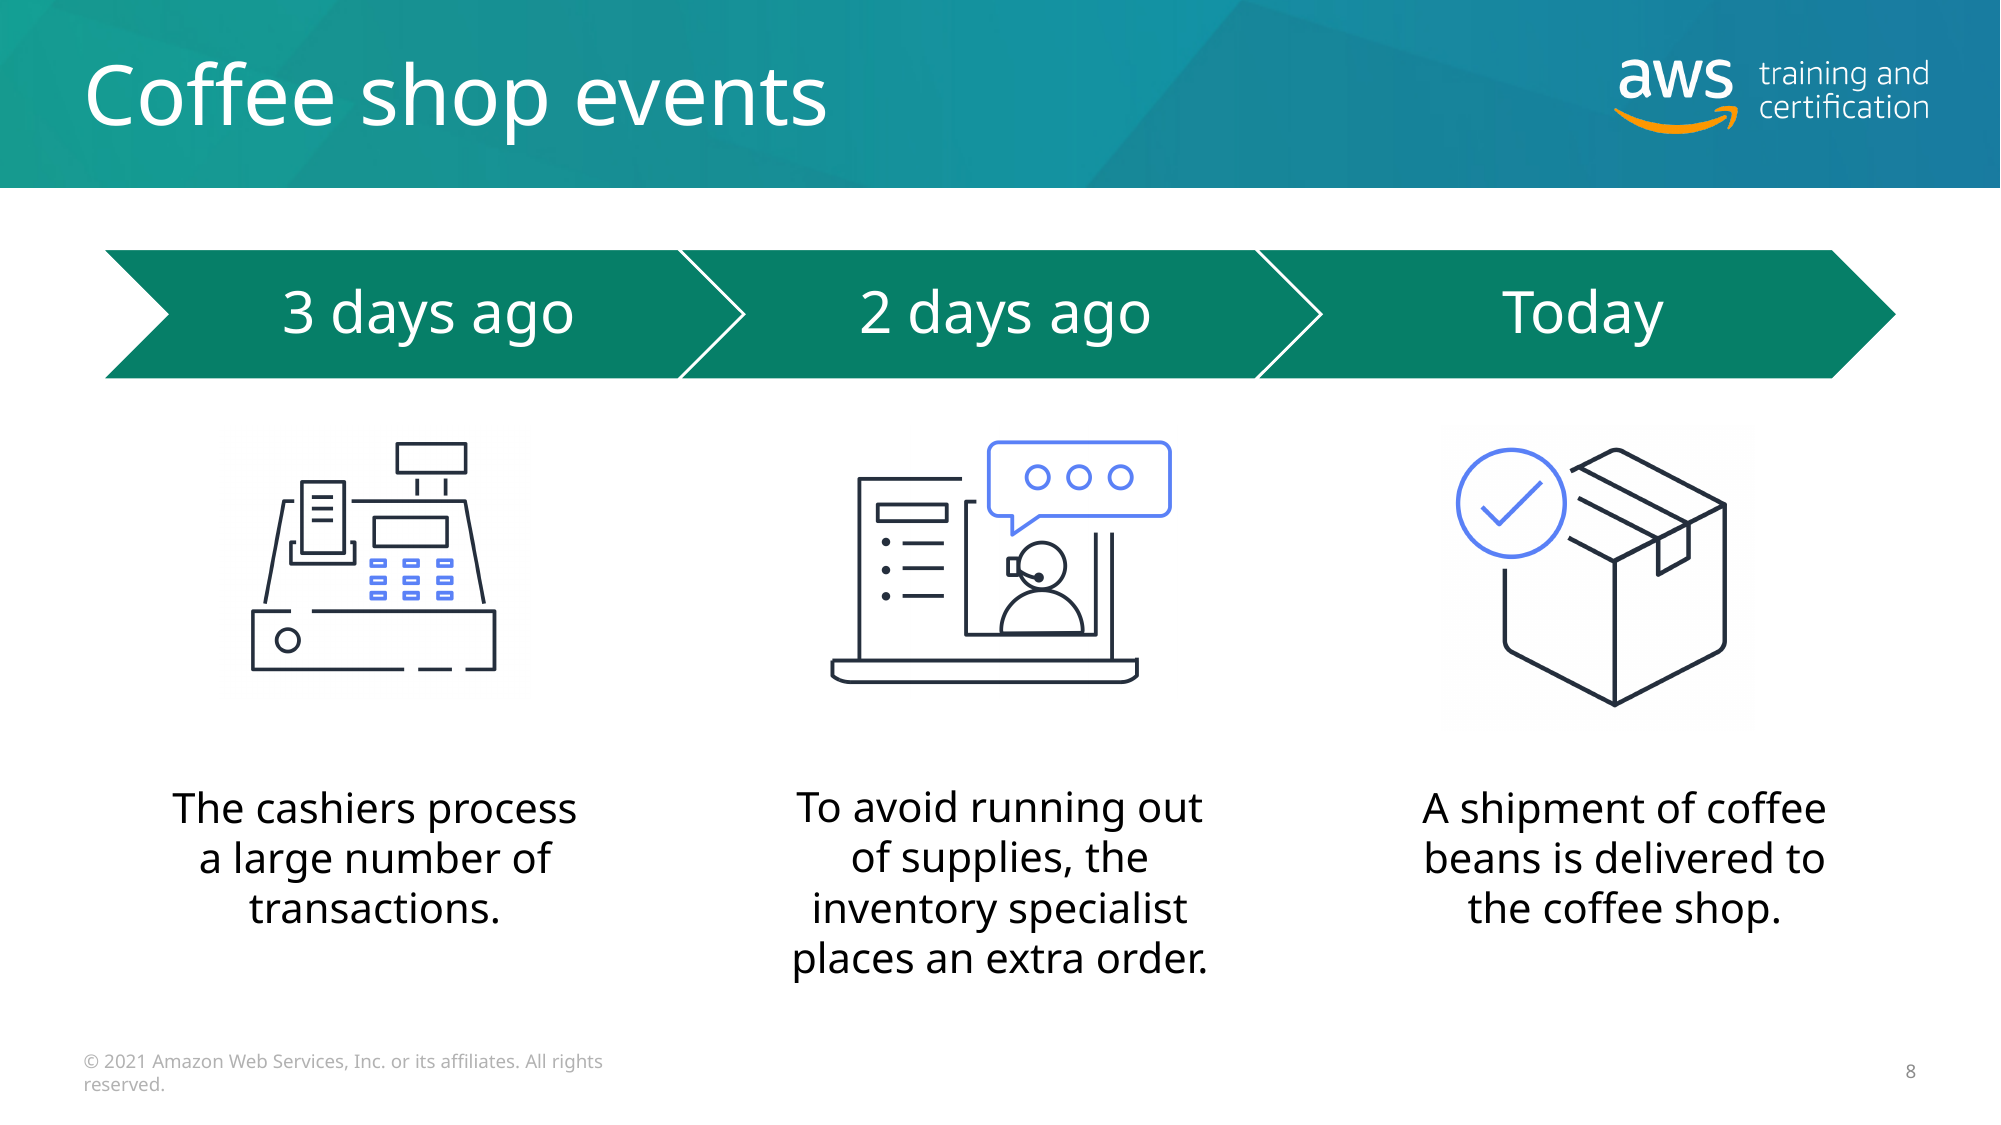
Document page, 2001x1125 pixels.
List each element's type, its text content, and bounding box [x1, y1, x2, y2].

picture [1441, 425, 1755, 731]
text_box To avoid running out of supplies, the inventory specialist places an extra order. [768, 773, 1232, 989]
text_box 3 days ago [99, 248, 742, 381]
text_box A shipment of coffee beans is delivered to the coffee shop. [1404, 773, 1845, 939]
picture [822, 425, 1178, 699]
picture [219, 425, 531, 699]
text_box The cashiers process a large number of transactions. [154, 773, 596, 939]
footer © 2021 Amazon Web Services, Inc. or its affiliates. All rights reserved. [68, 1042, 682, 1103]
title Coffee shop events [68, 59, 1551, 138]
slide_number 8 [1481, 1042, 1932, 1103]
picture [0, 0, 2000, 188]
text_box Today [1253, 248, 1900, 381]
text_box 2 days ago [676, 248, 1319, 381]
